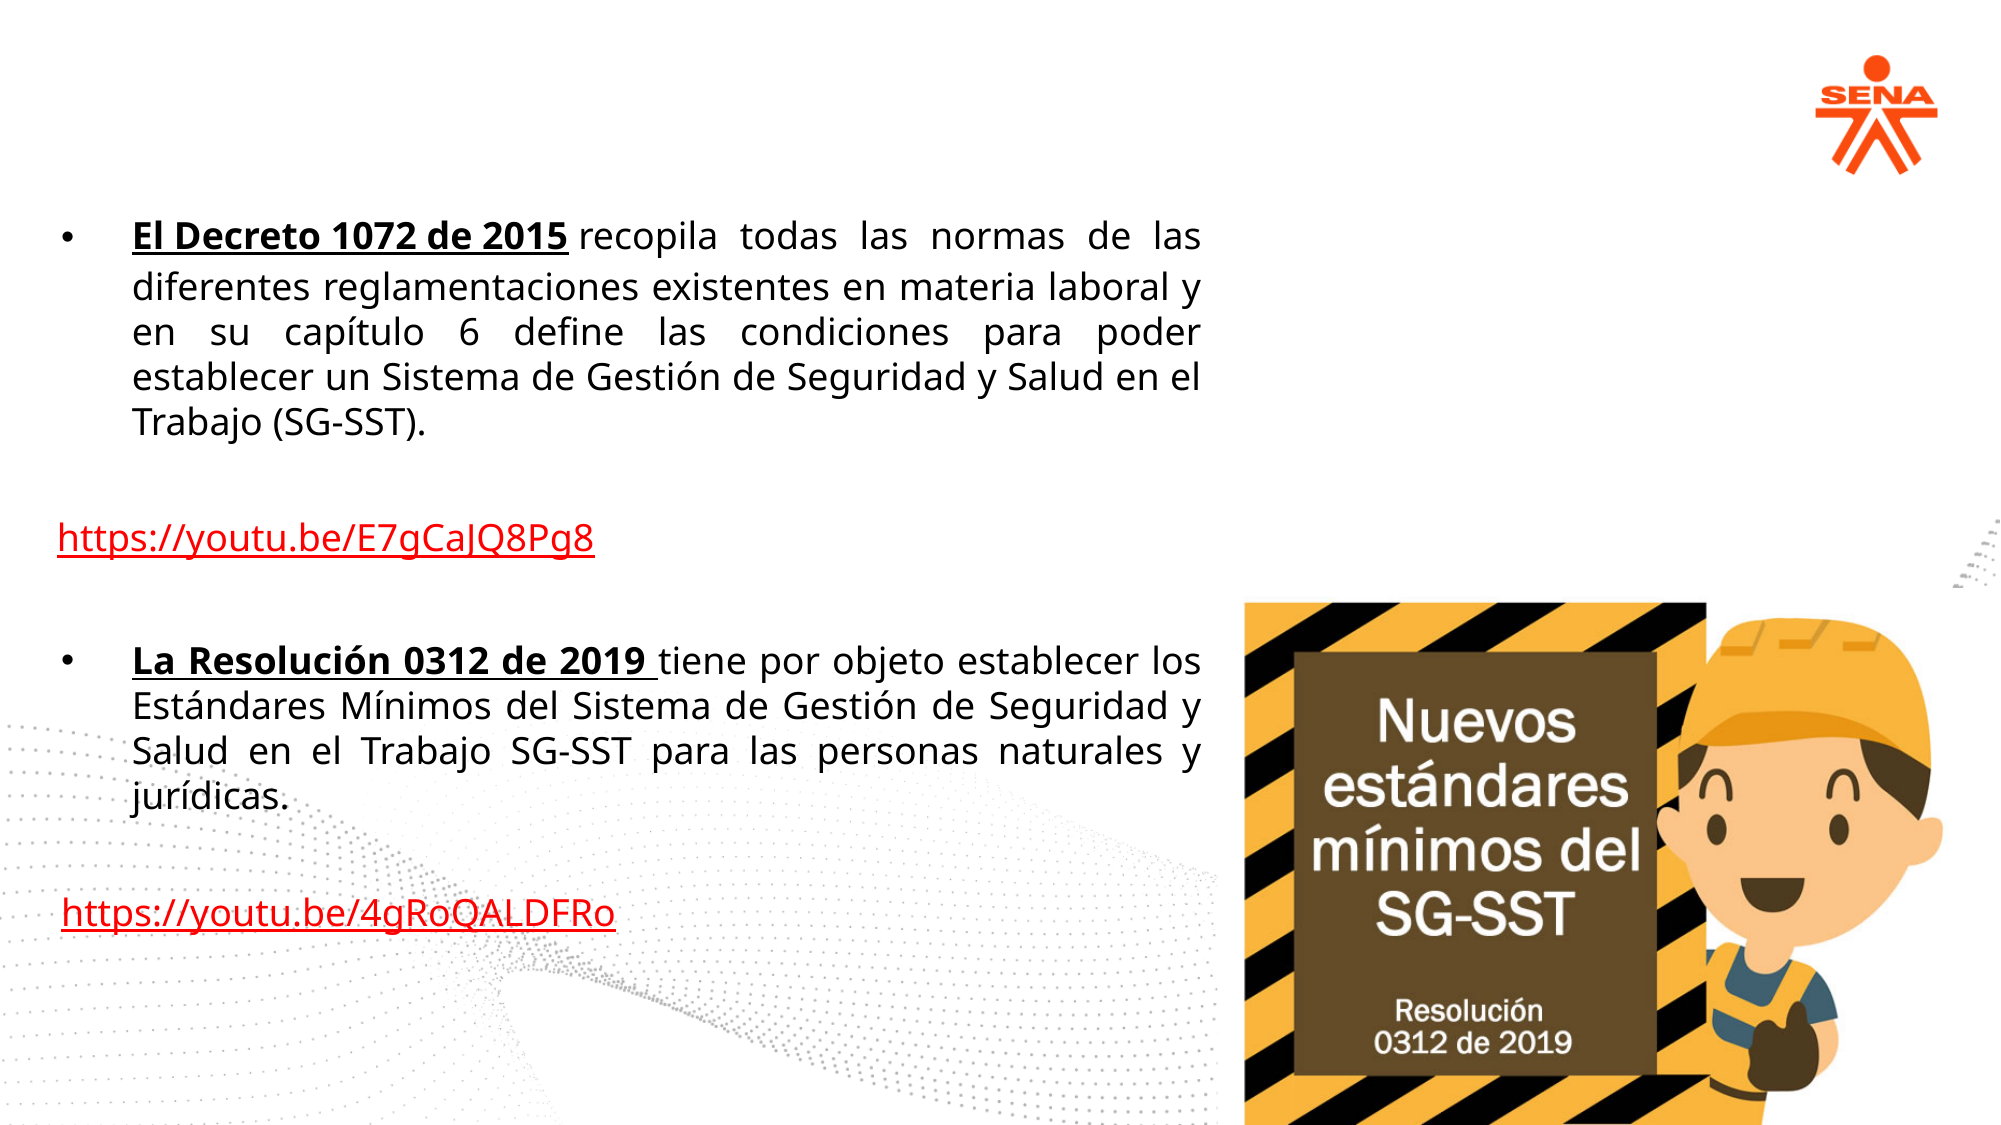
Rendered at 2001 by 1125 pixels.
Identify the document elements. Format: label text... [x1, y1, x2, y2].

picture [0, 0, 2000, 1125]
list El Decreto 1072 de 2015 recopila todas las normas de las diferentes reglamentaciones existentes en materia laboral y en su capítulo 6 define las condiciones para poder establecer un Sistema de Gestión de Seguridad y Salud en el Trabajo (SG-SST). https://youtu.be/E7gCaJQ8Pg8 La Resolución 0312 de 2019 tiene por objeto establecer los Estándares Mínimos del Sistema de Gestión de Seguridad y Salud en el Trabajo SG-SST para las personas naturales y jurídicas. https://youtu.be/4gRoQALDFRo [41, 204, 1218, 841]
